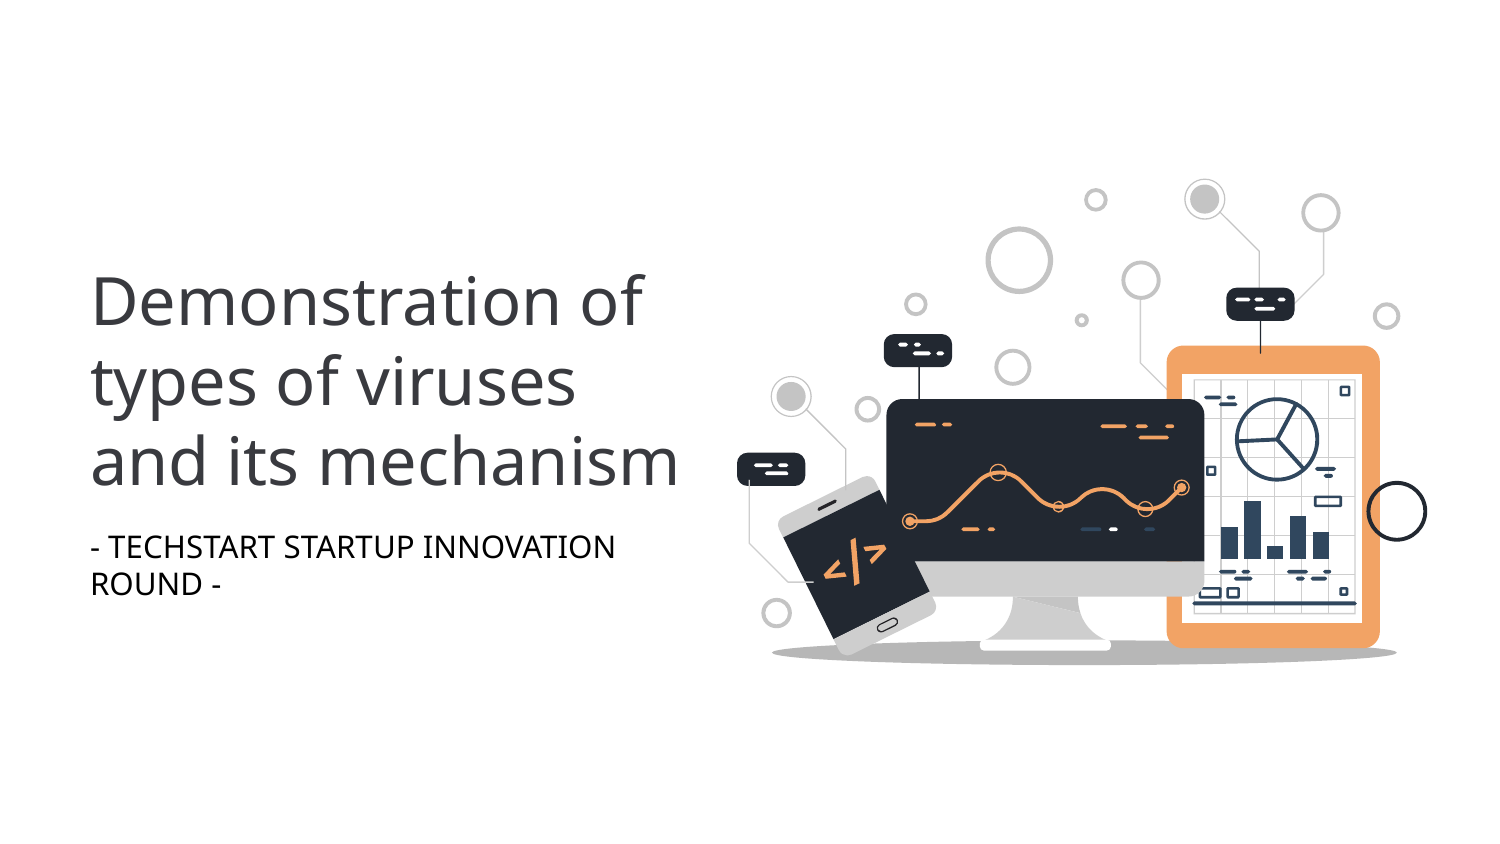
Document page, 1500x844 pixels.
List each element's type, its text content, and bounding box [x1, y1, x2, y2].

text_box Demonstration of types of viruses and its mechanism [75, 244, 700, 503]
text_box - TECHSTART STARTUP INNOVATION ROUND - [75, 512, 654, 600]
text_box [736, 178, 1428, 666]
